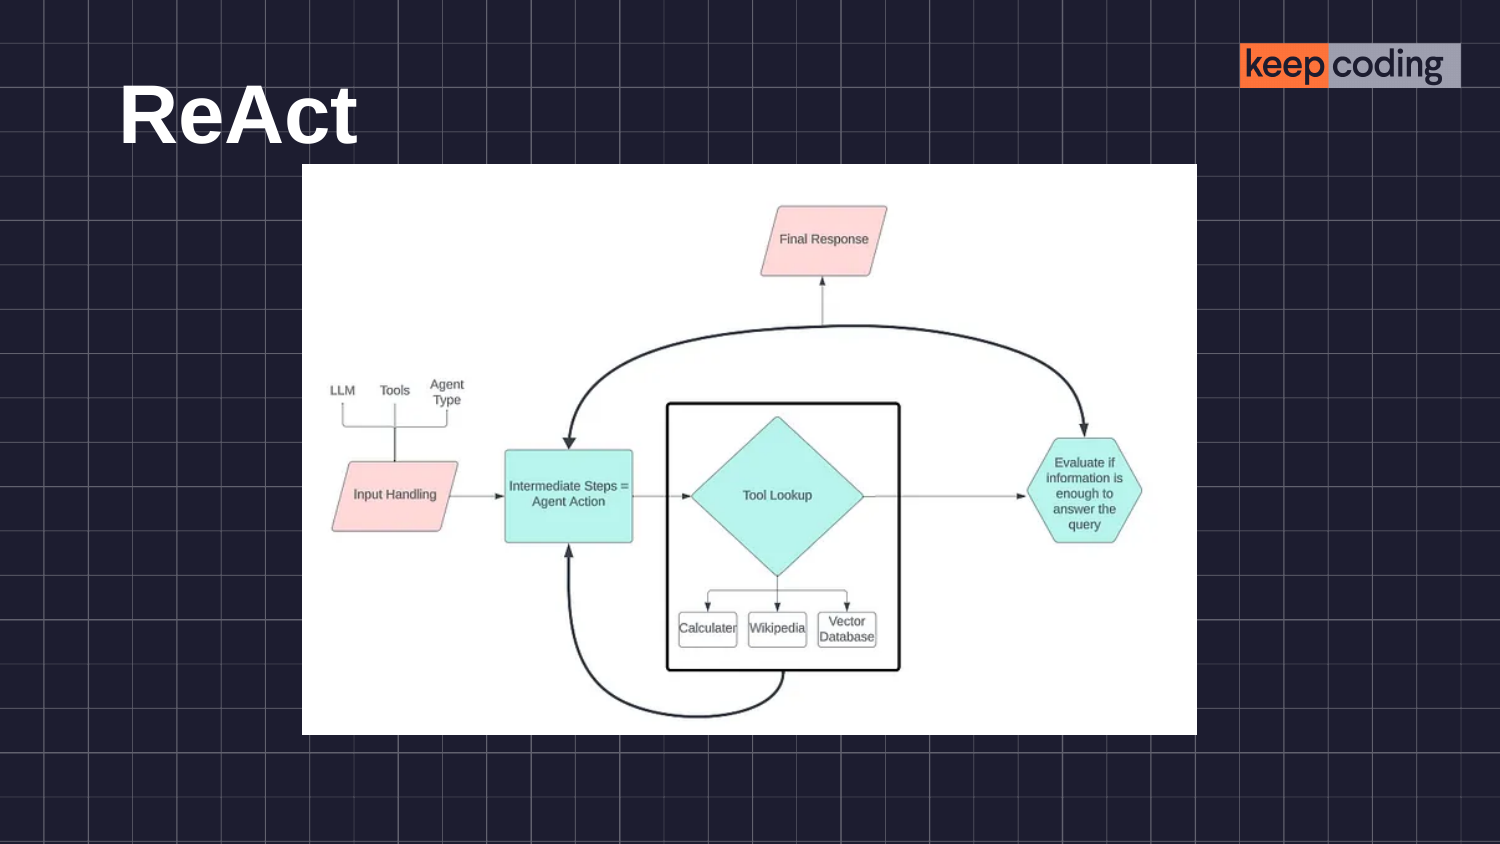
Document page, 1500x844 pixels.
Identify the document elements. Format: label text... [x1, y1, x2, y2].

picture [302, 164, 1198, 735]
picture [1240, 43, 1461, 88]
title ReAct [103, 45, 1225, 209]
